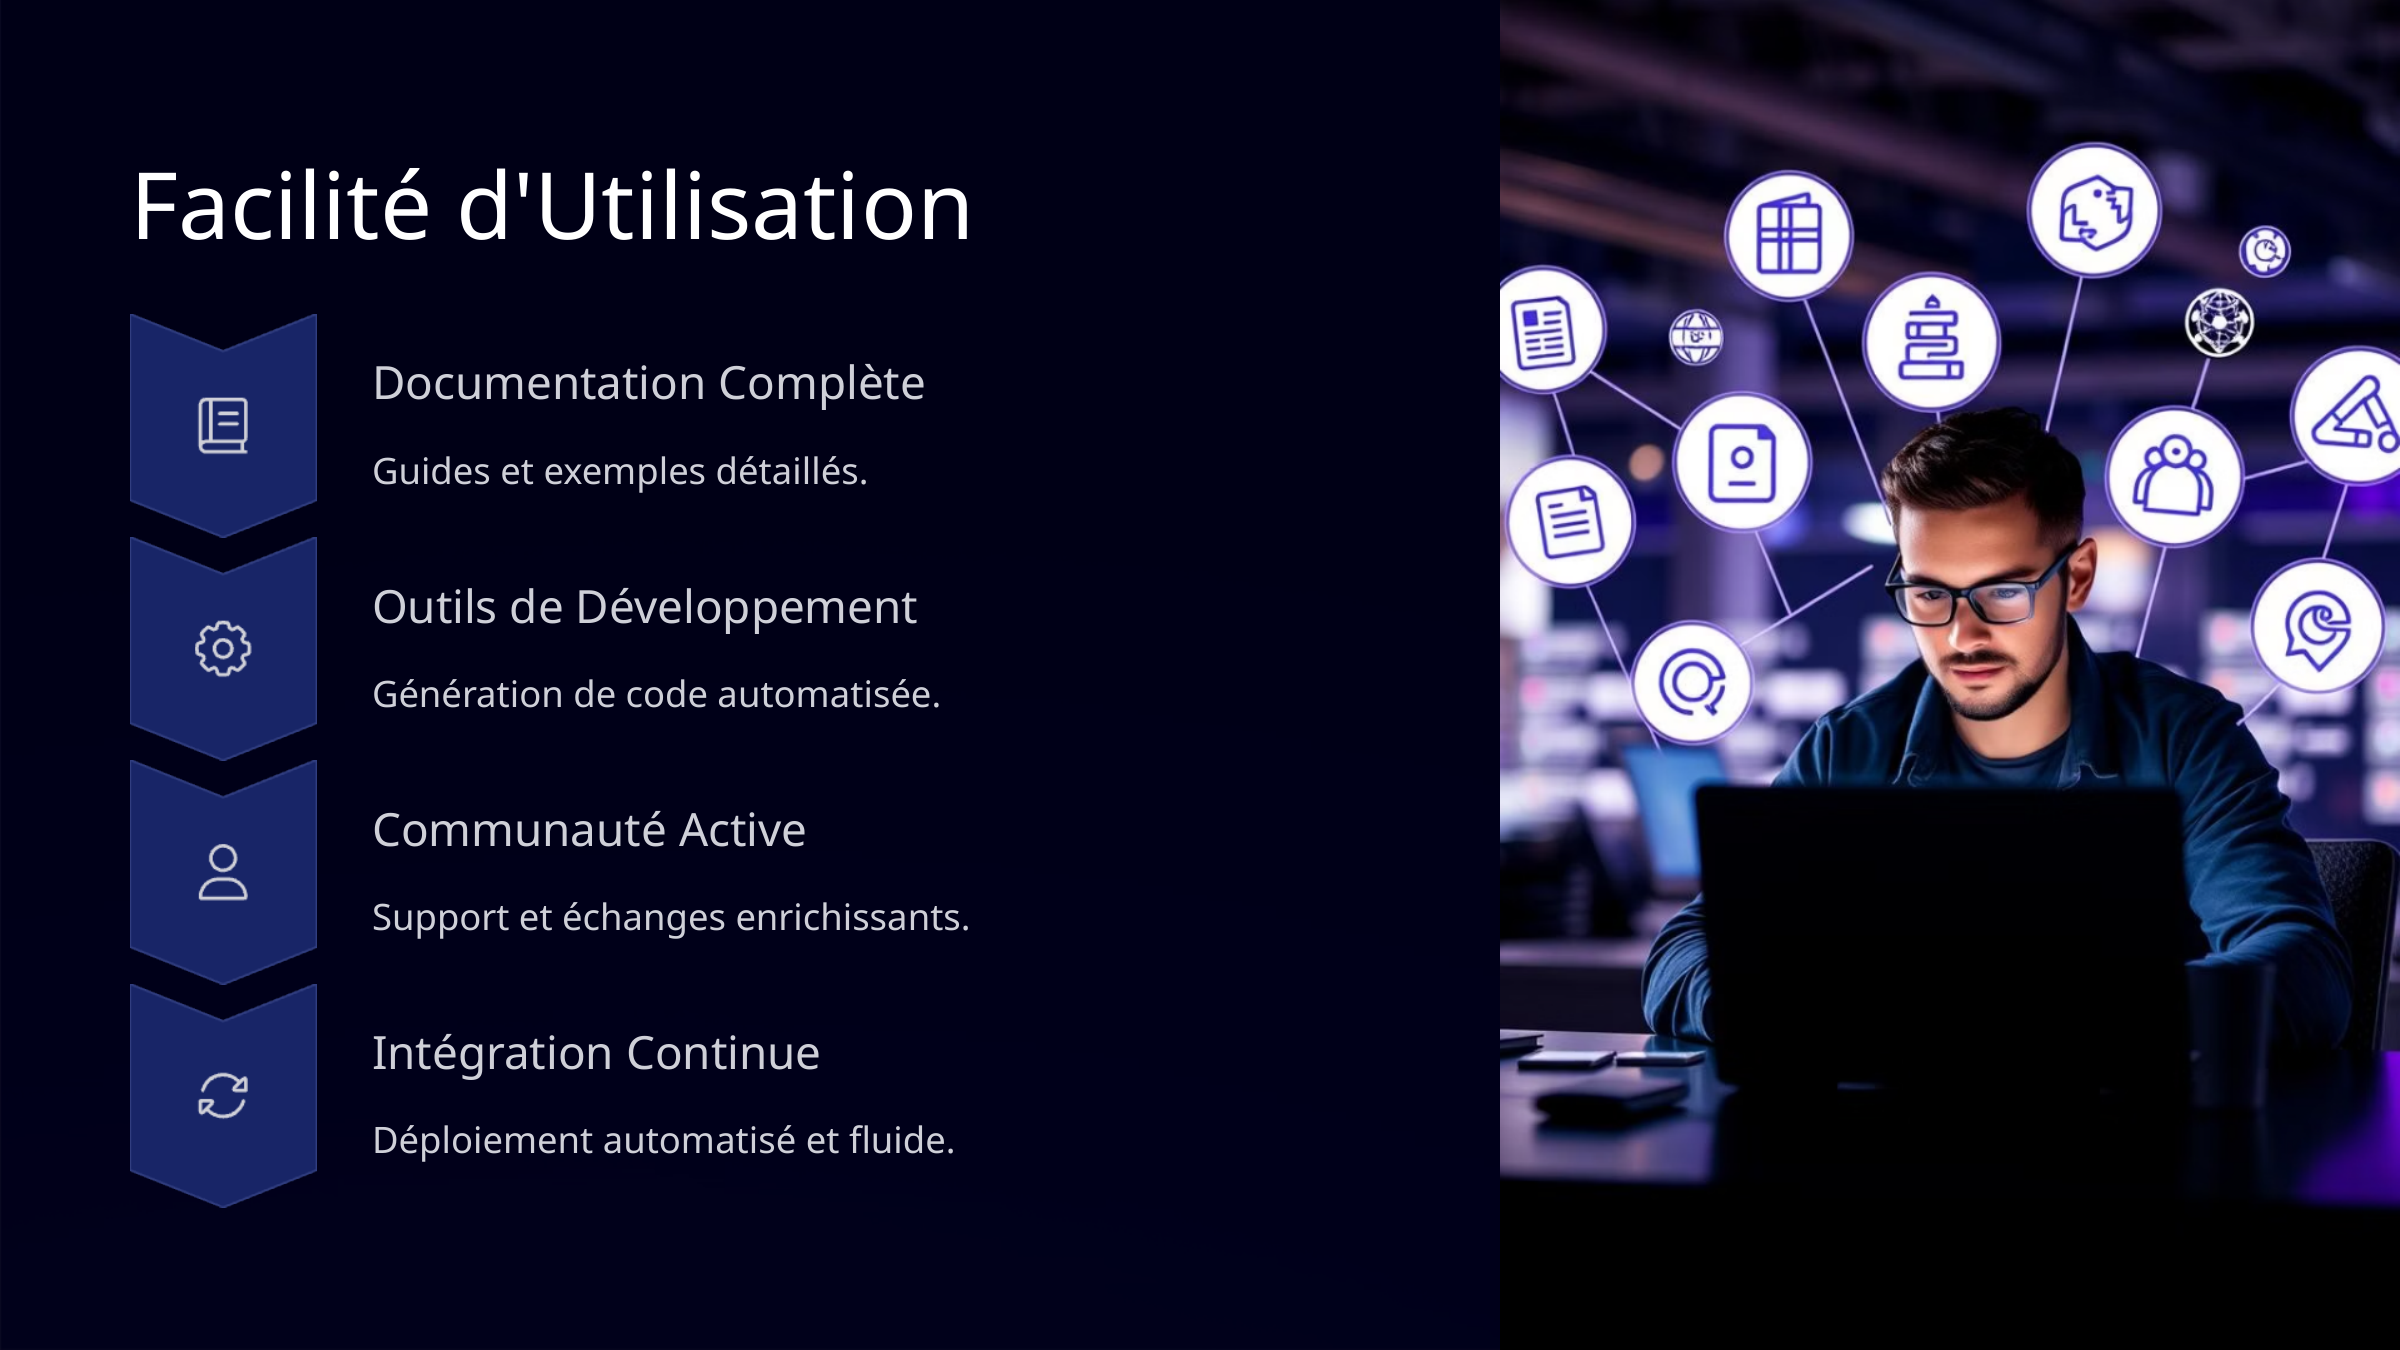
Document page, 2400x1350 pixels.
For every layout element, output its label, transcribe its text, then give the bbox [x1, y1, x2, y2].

text_box Communauté Active [371, 798, 838, 857]
text_box Intégration Continue [371, 1021, 838, 1080]
text_box Génération de code automatisée. [372, 655, 1370, 715]
text_box Support et échanges enrichissants. [372, 878, 1370, 939]
text_box Guides et exemples détaillés. [372, 432, 1370, 492]
text_box Facilité d'Utilisation [130, 142, 1061, 259]
picture [1499, 0, 2400, 1350]
text_box Déploiement automatisé et fluide. [372, 1101, 1370, 1162]
text_box Outils de Développement [371, 574, 892, 634]
text_box Documentation Complète [372, 351, 903, 410]
picture [130, 314, 317, 1208]
